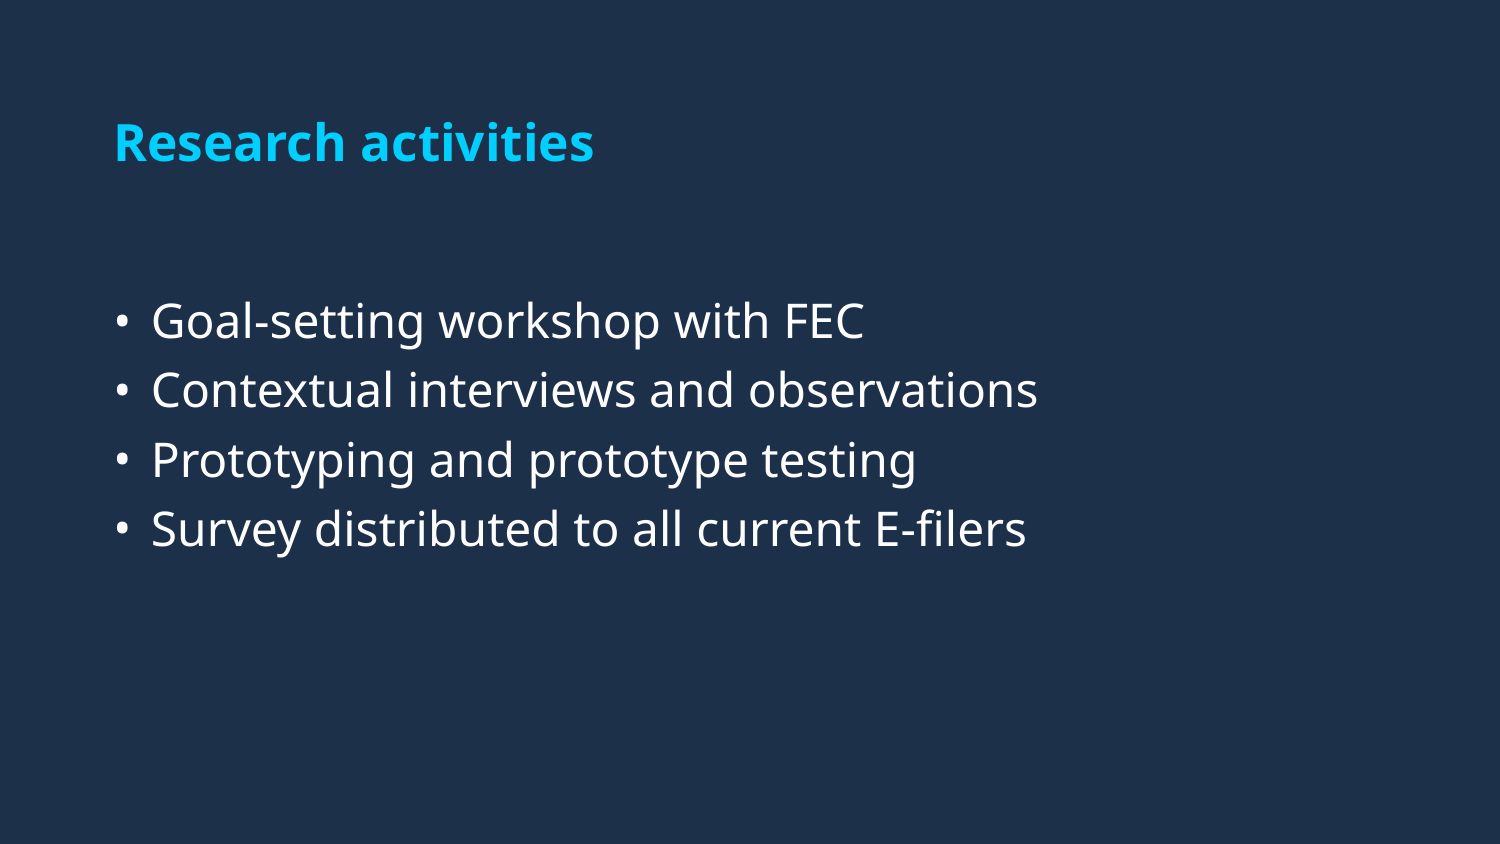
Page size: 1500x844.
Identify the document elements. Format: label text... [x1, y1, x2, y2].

list Research activities [109, 106, 1236, 176]
text_box Goal-setting workshop with FEC Contextual interviews and observations Prototyping and prototype testing Survey distributed to all current E-filers [110, 276, 1235, 566]
